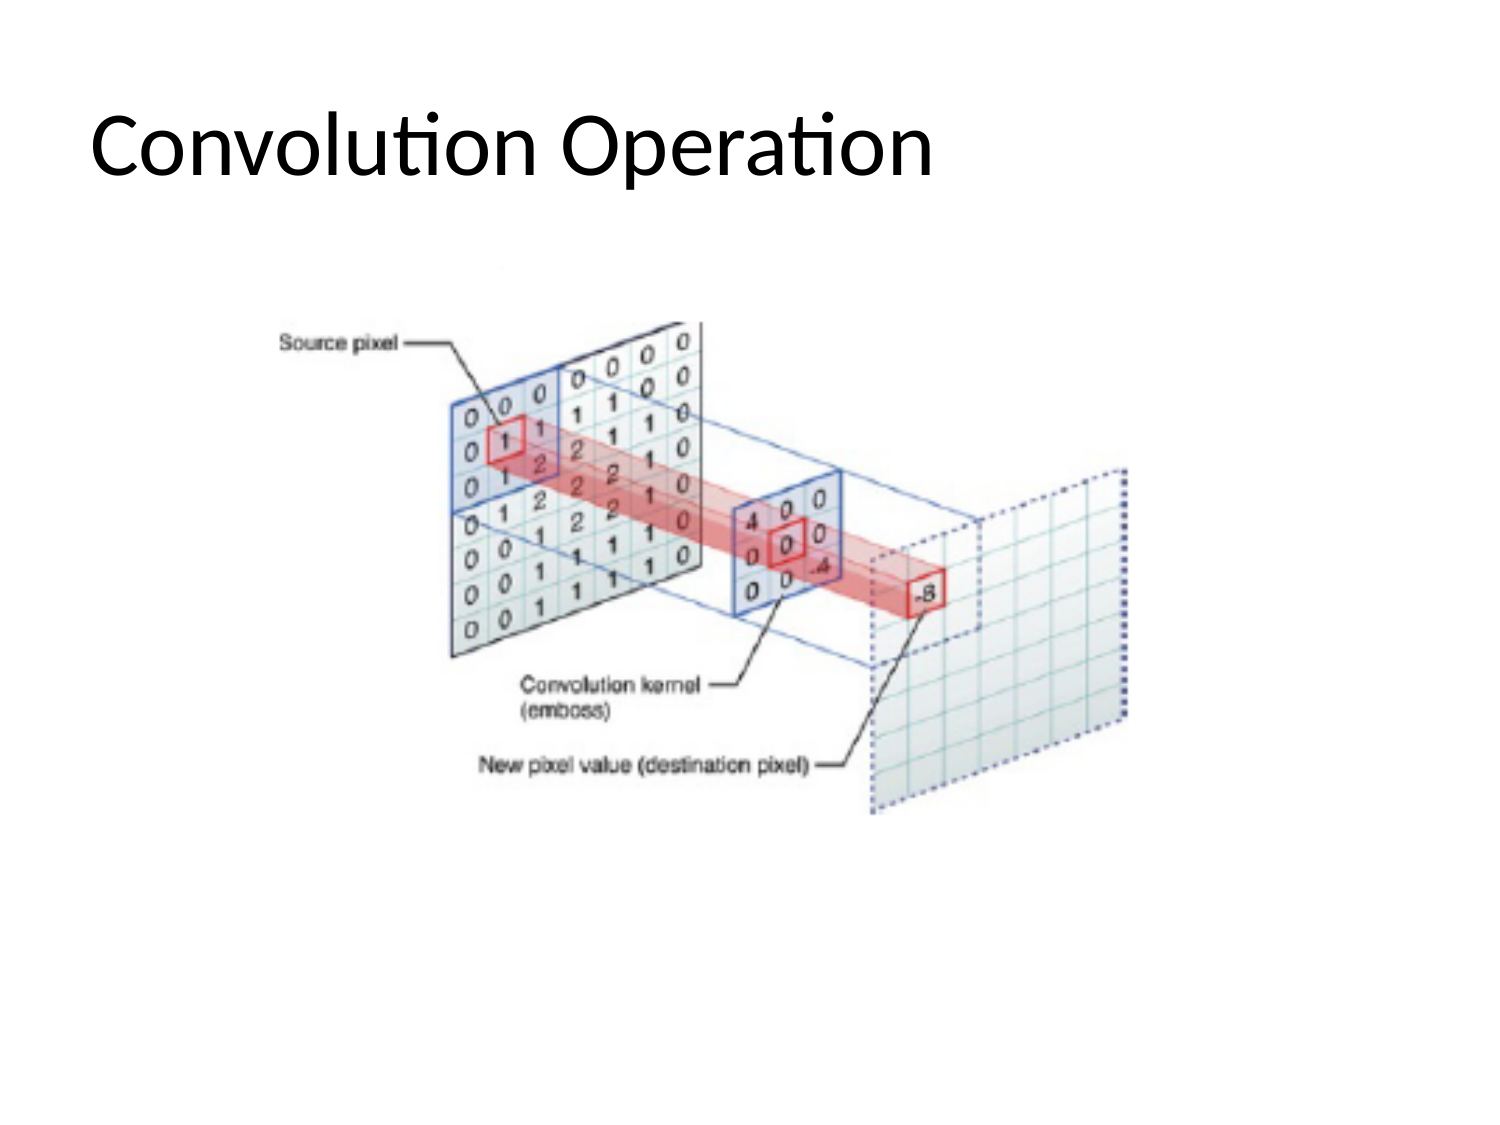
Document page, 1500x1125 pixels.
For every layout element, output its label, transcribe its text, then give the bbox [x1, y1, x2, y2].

picture [253, 266, 1191, 835]
title Convolution Operation [75, 45, 1425, 233]
